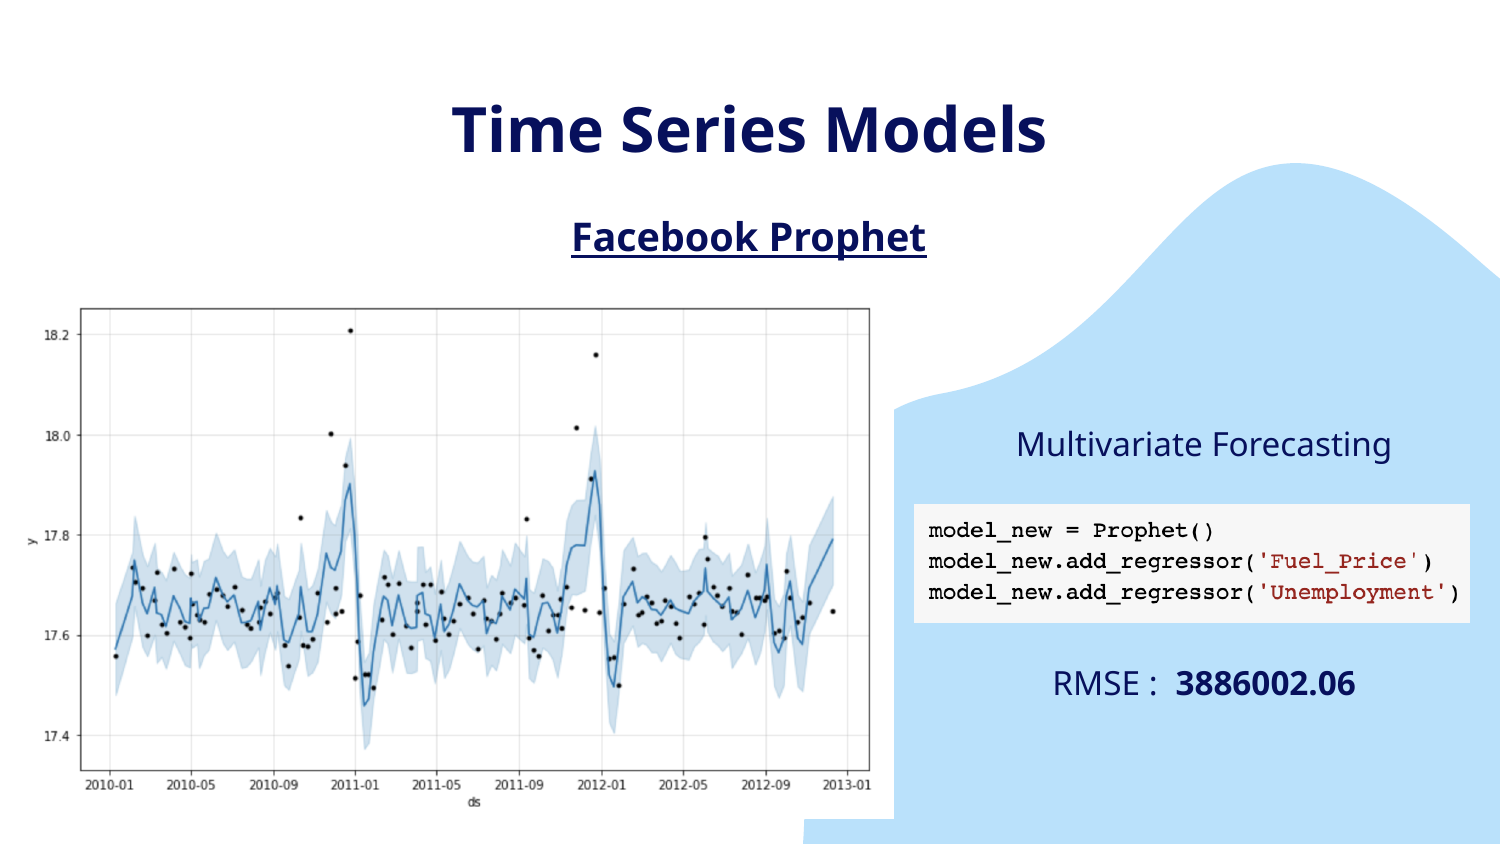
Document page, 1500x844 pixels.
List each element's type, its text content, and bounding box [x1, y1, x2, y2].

title Time Series Models [75, 75, 1425, 164]
title RMSE : 3886002.06 [983, 646, 1425, 720]
title Multivariate Forecasting [983, 407, 1425, 481]
picture [914, 504, 1470, 623]
title Facebook Prophet [118, 197, 1380, 270]
picture [24, 294, 894, 819]
